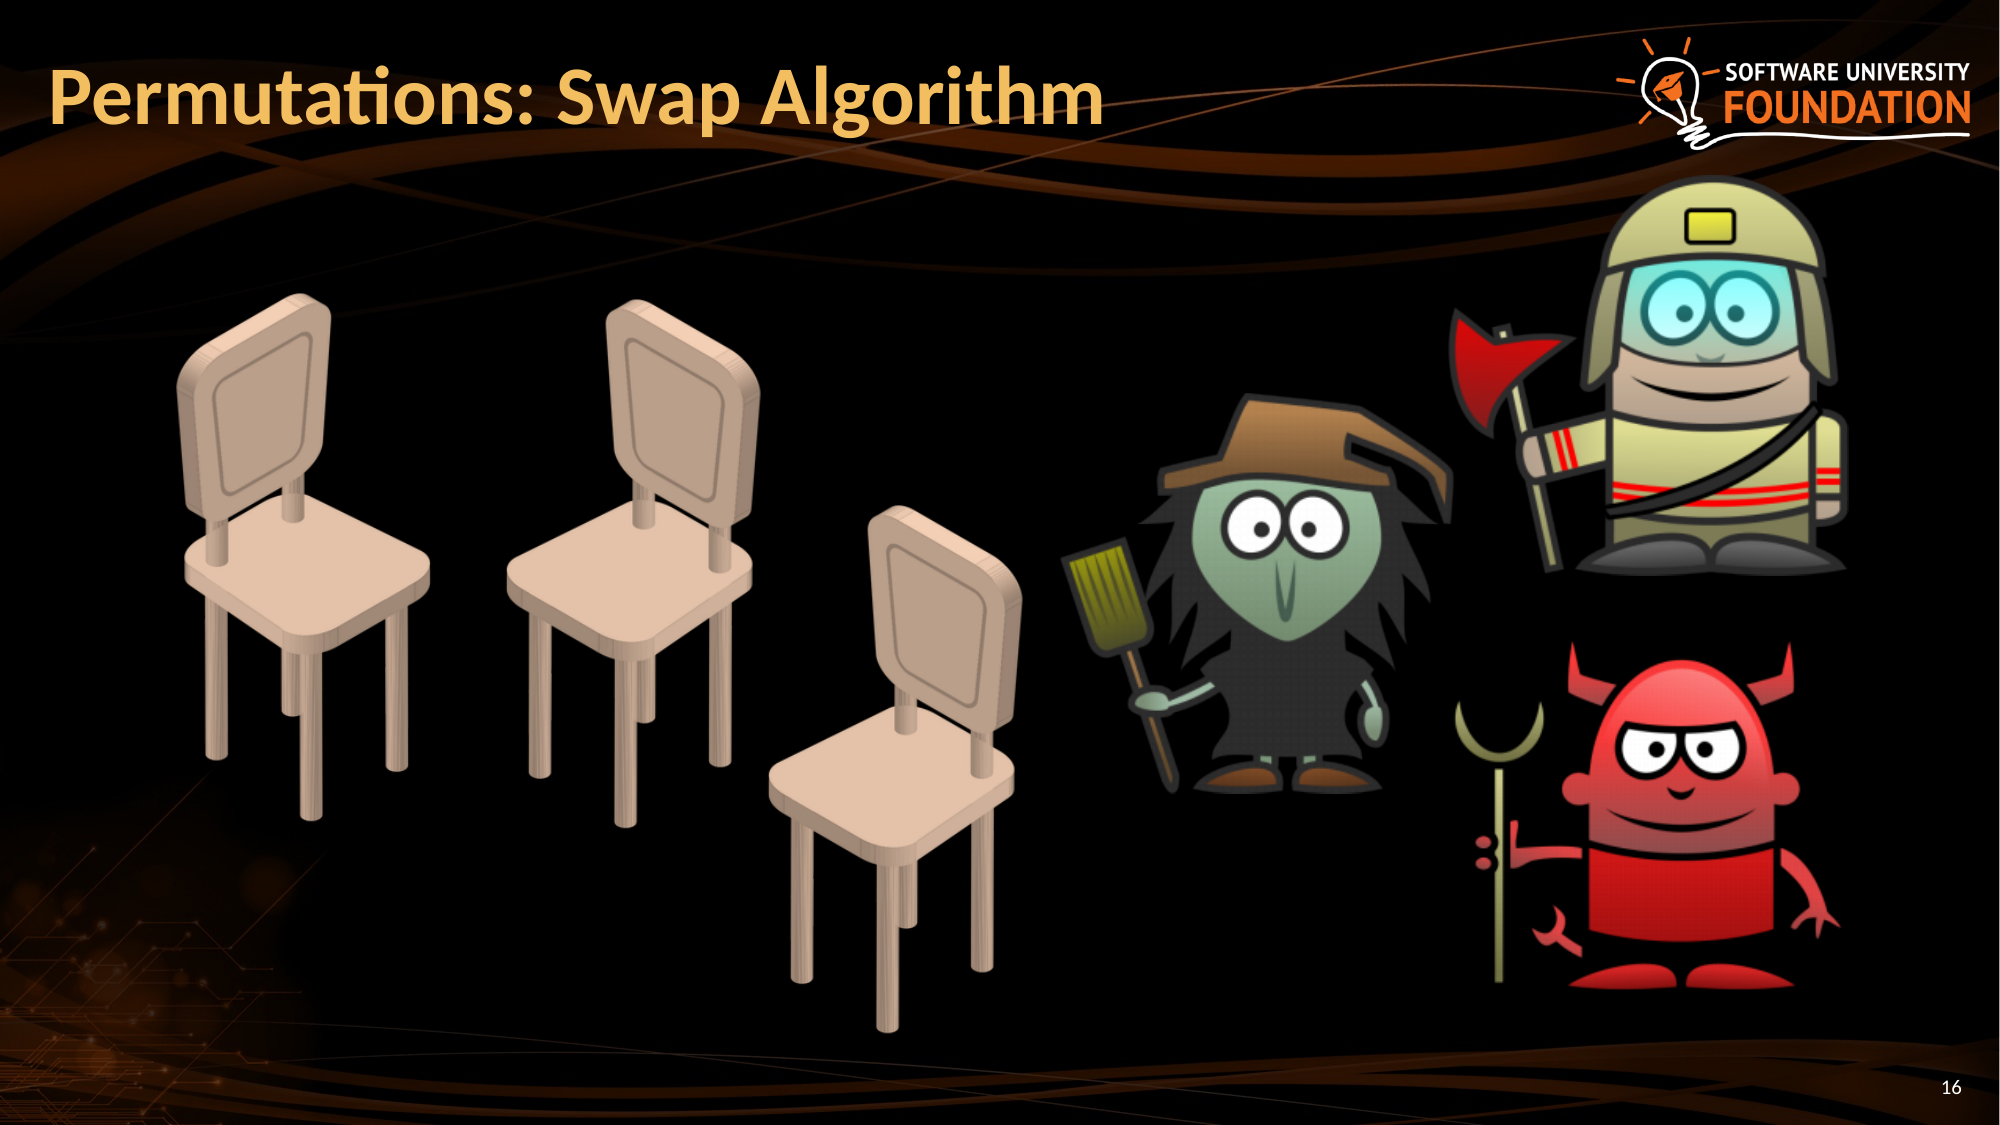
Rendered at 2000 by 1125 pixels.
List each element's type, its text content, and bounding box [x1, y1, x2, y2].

picture [0, 0, 2000, 1125]
title Permutations: Swap Algorithm [30, 6, 1602, 189]
slide_number 16 [1897, 1070, 1968, 1103]
